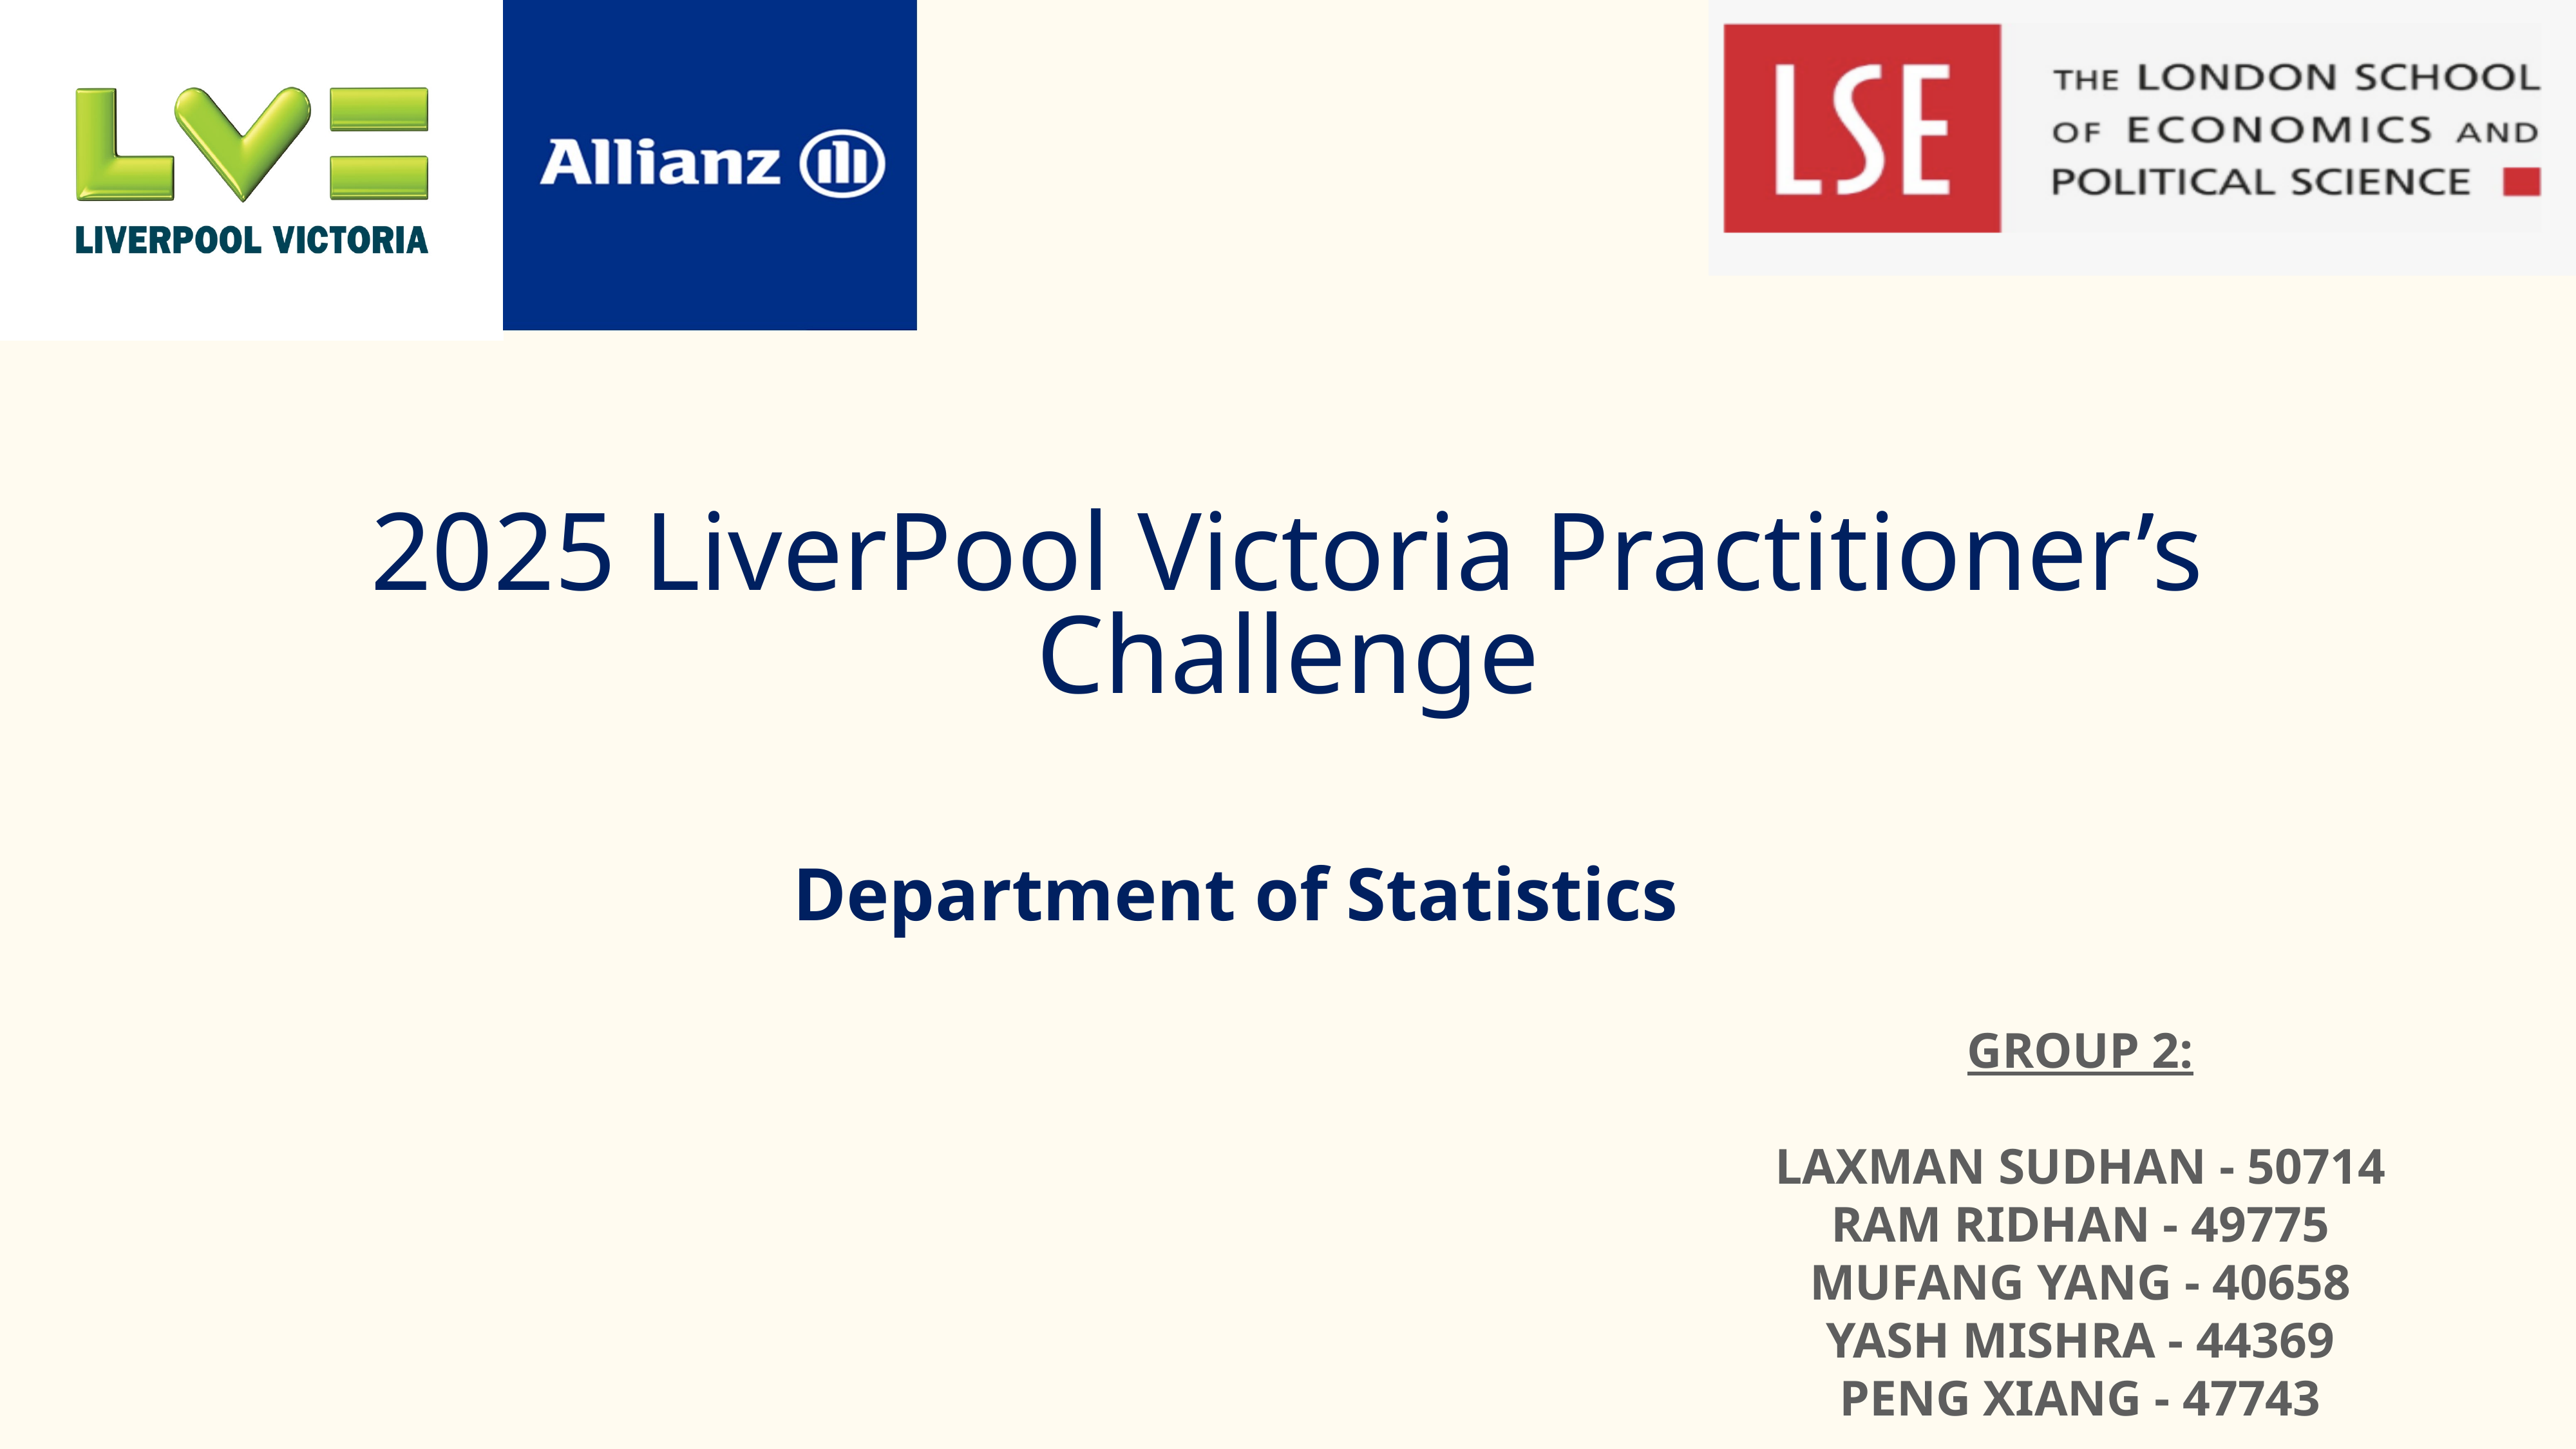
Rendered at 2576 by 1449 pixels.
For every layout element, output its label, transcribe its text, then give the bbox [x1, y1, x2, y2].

text_box GROUP 2: LAXMAN SUDHAN - 50714 RAM RIDHAN - 49775 MUFANG YANG - 40658 YASH MISHRA - 44369 PENG XIANG - 47743 [1618, 1014, 2543, 1449]
picture [0, 0, 918, 341]
title 2025 LiverPool Victoria Practitioner’s Challenge [127, 502, 2449, 778]
picture [1709, 0, 2576, 276]
text_box Department of Statistics [560, 773, 1930, 1017]
